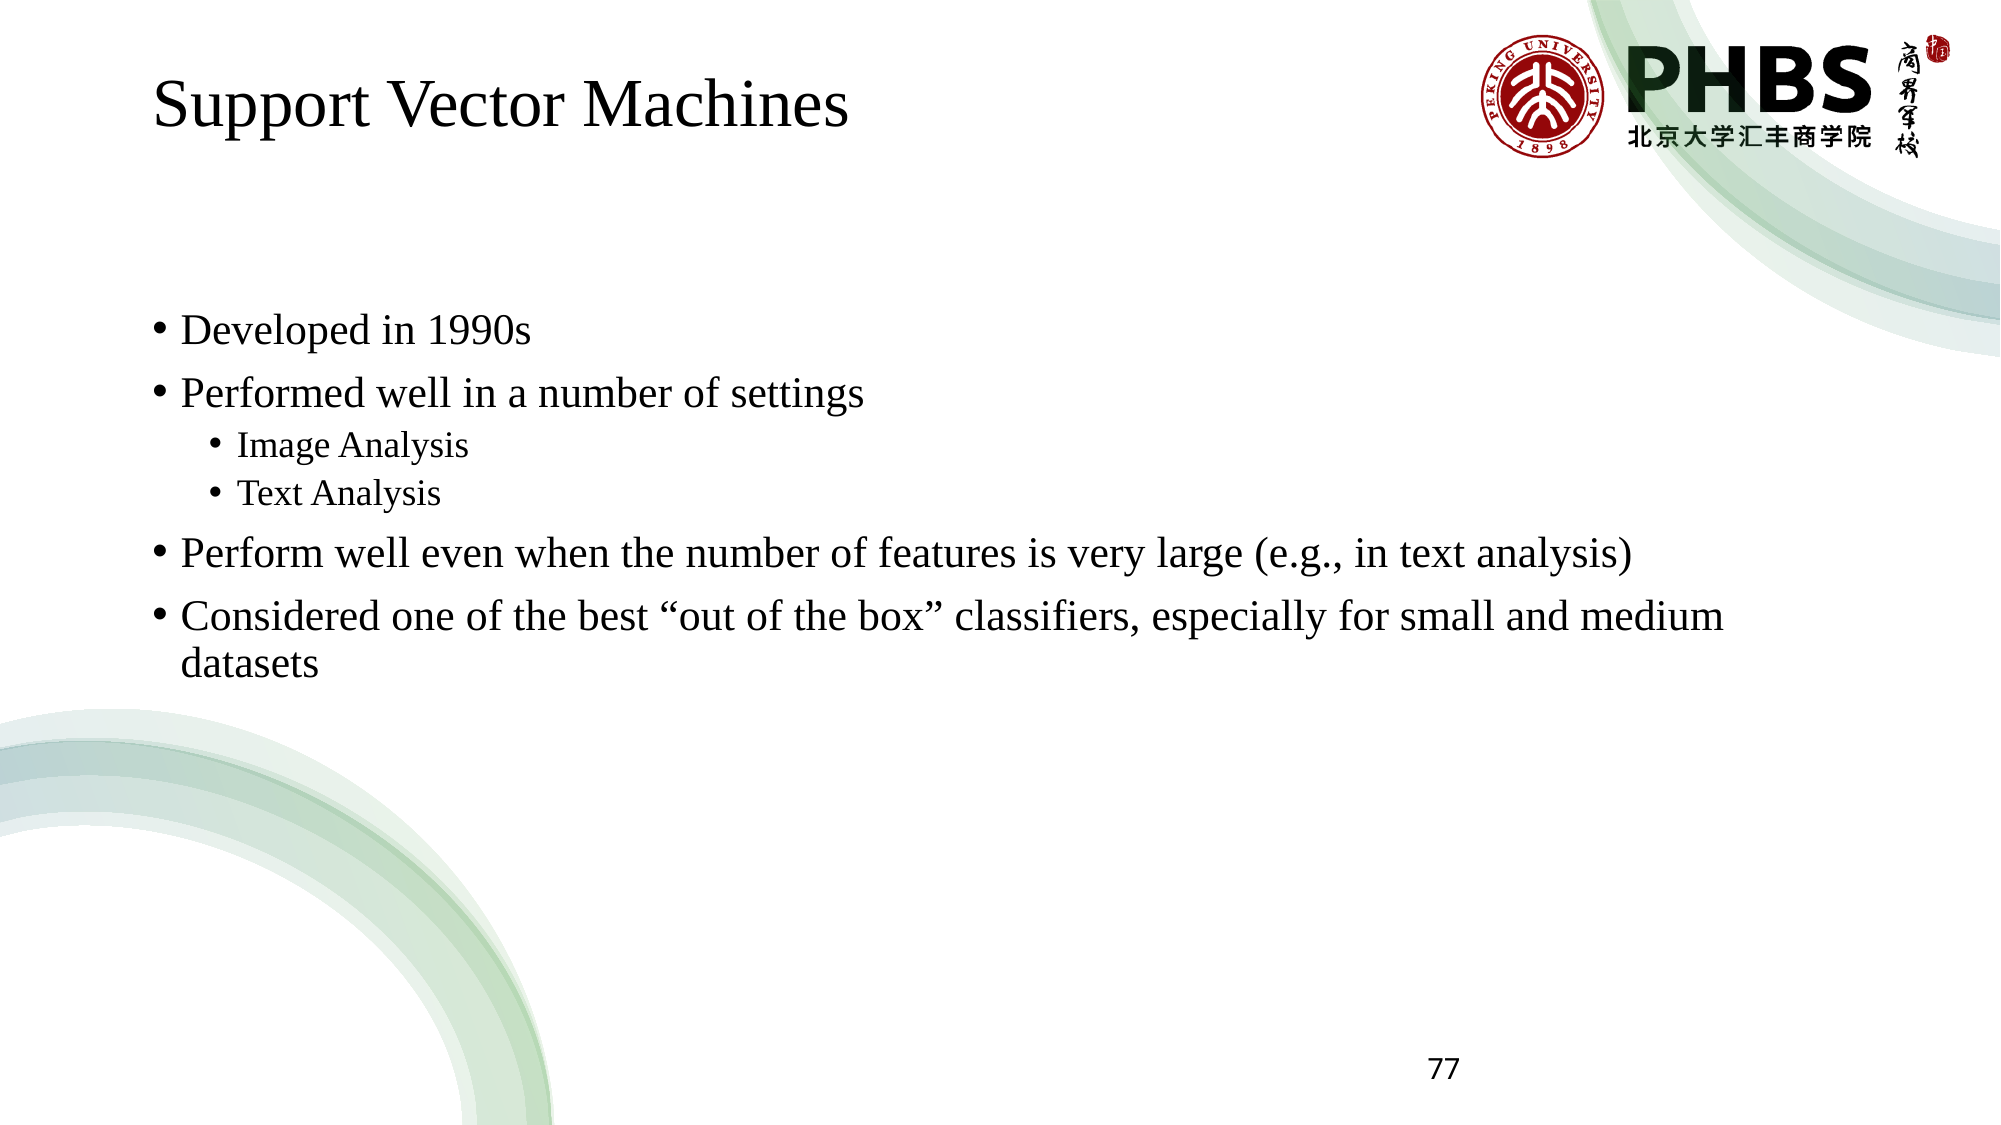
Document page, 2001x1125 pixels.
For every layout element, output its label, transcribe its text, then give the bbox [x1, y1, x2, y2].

picture [1458, 0, 1609, 59]
picture [1625, 0, 2000, 185]
list Developed in 1990s Performed well in a number of settings Image Analysis Text Analysis Perform well even when the number of features is very large (e.g., in text analysis) Considered one of the best “out of the box” classifiers, especially for small and medium datasets [137, 299, 1863, 1014]
title Support Vector Machines [137, 59, 1863, 278]
slide_number 77 [1412, 1042, 1750, 1103]
